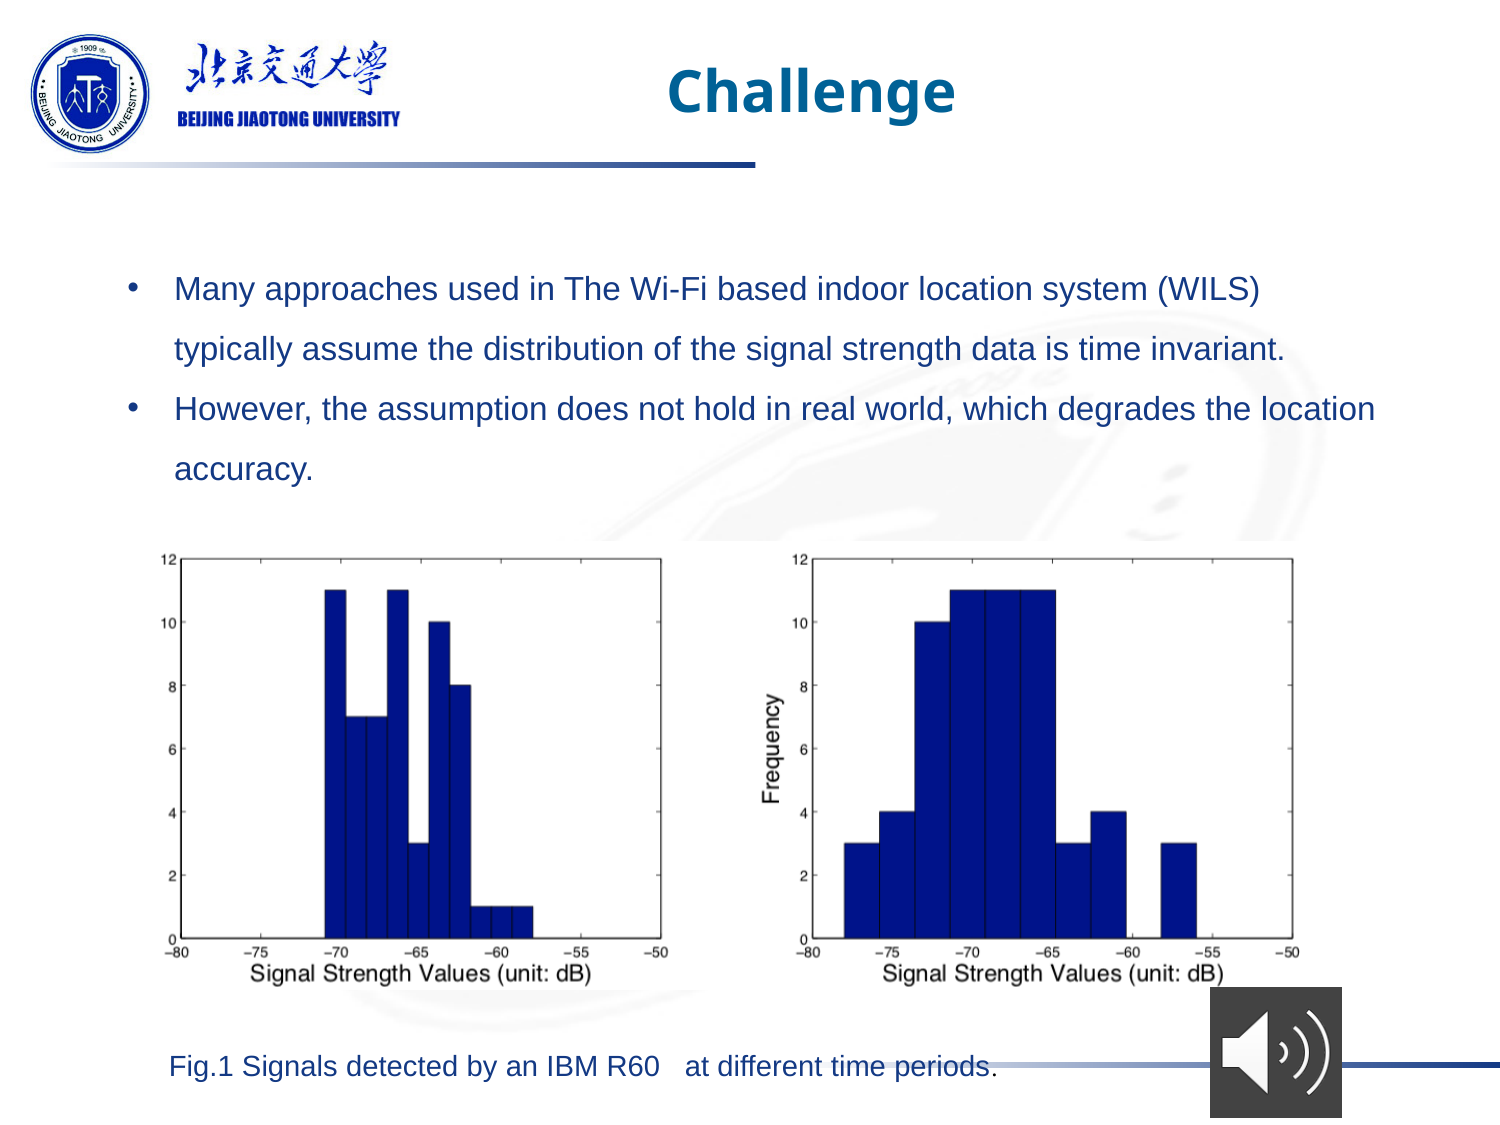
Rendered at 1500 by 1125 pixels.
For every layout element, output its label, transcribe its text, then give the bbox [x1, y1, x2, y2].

text_box Challenge [373, 45, 1250, 140]
text_box Fig.1 Signals detected by an IBM R60 at different time periods. [154, 1039, 1152, 1090]
text_box Many approaches used in The Wi-Fi based indoor location system (WILS) typically assume the distribution of the signal strength data is time invariant. However, the assumption does not hold in real world, which degrades the location accuracy. [112, 199, 1400, 495]
picture [0, 0, 1500, 1125]
